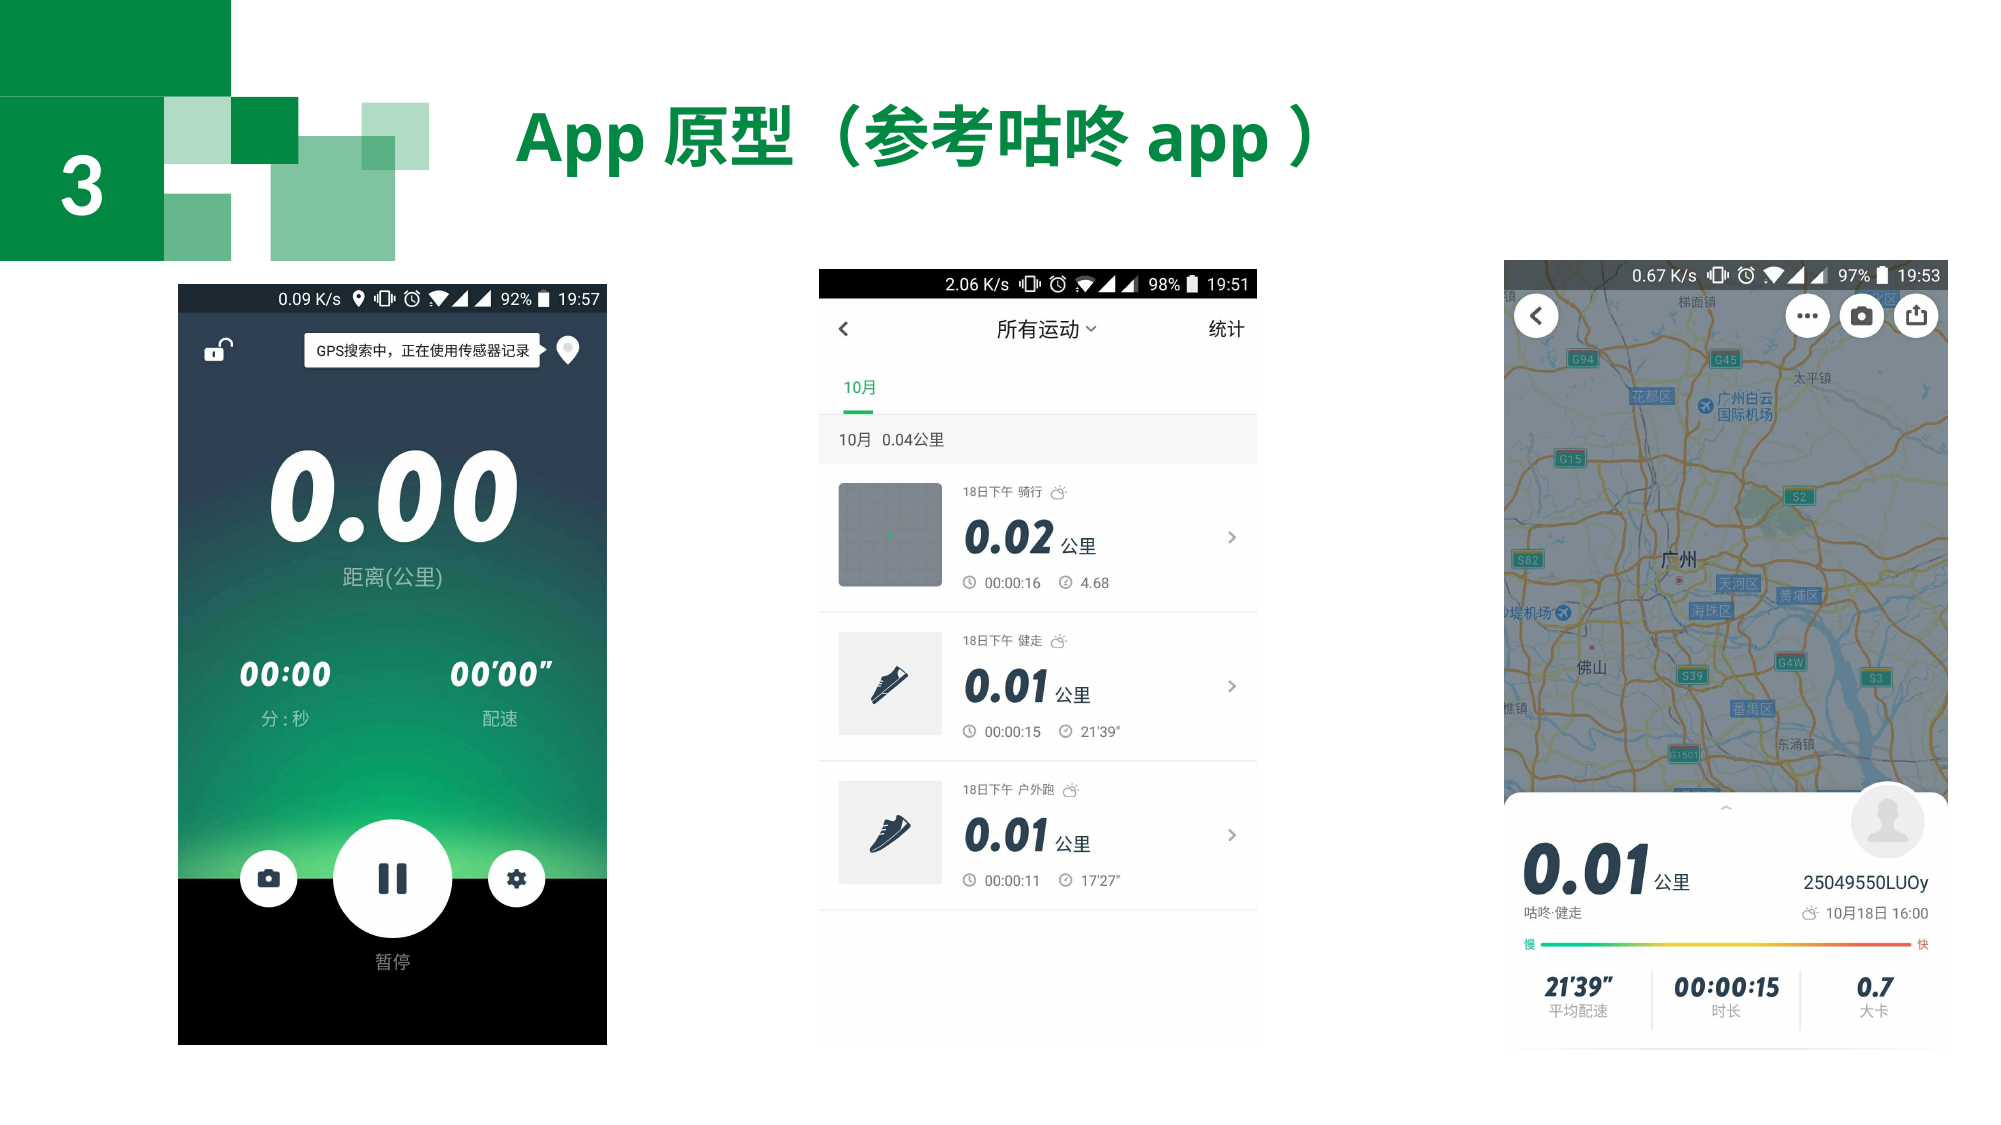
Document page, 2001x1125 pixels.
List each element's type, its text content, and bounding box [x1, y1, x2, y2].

picture [1504, 260, 1948, 1050]
list App原型（参考咕咚app） [501, 96, 1465, 187]
picture [819, 269, 1257, 1048]
picture [178, 284, 607, 1045]
text_box 3 [0, 96, 165, 262]
